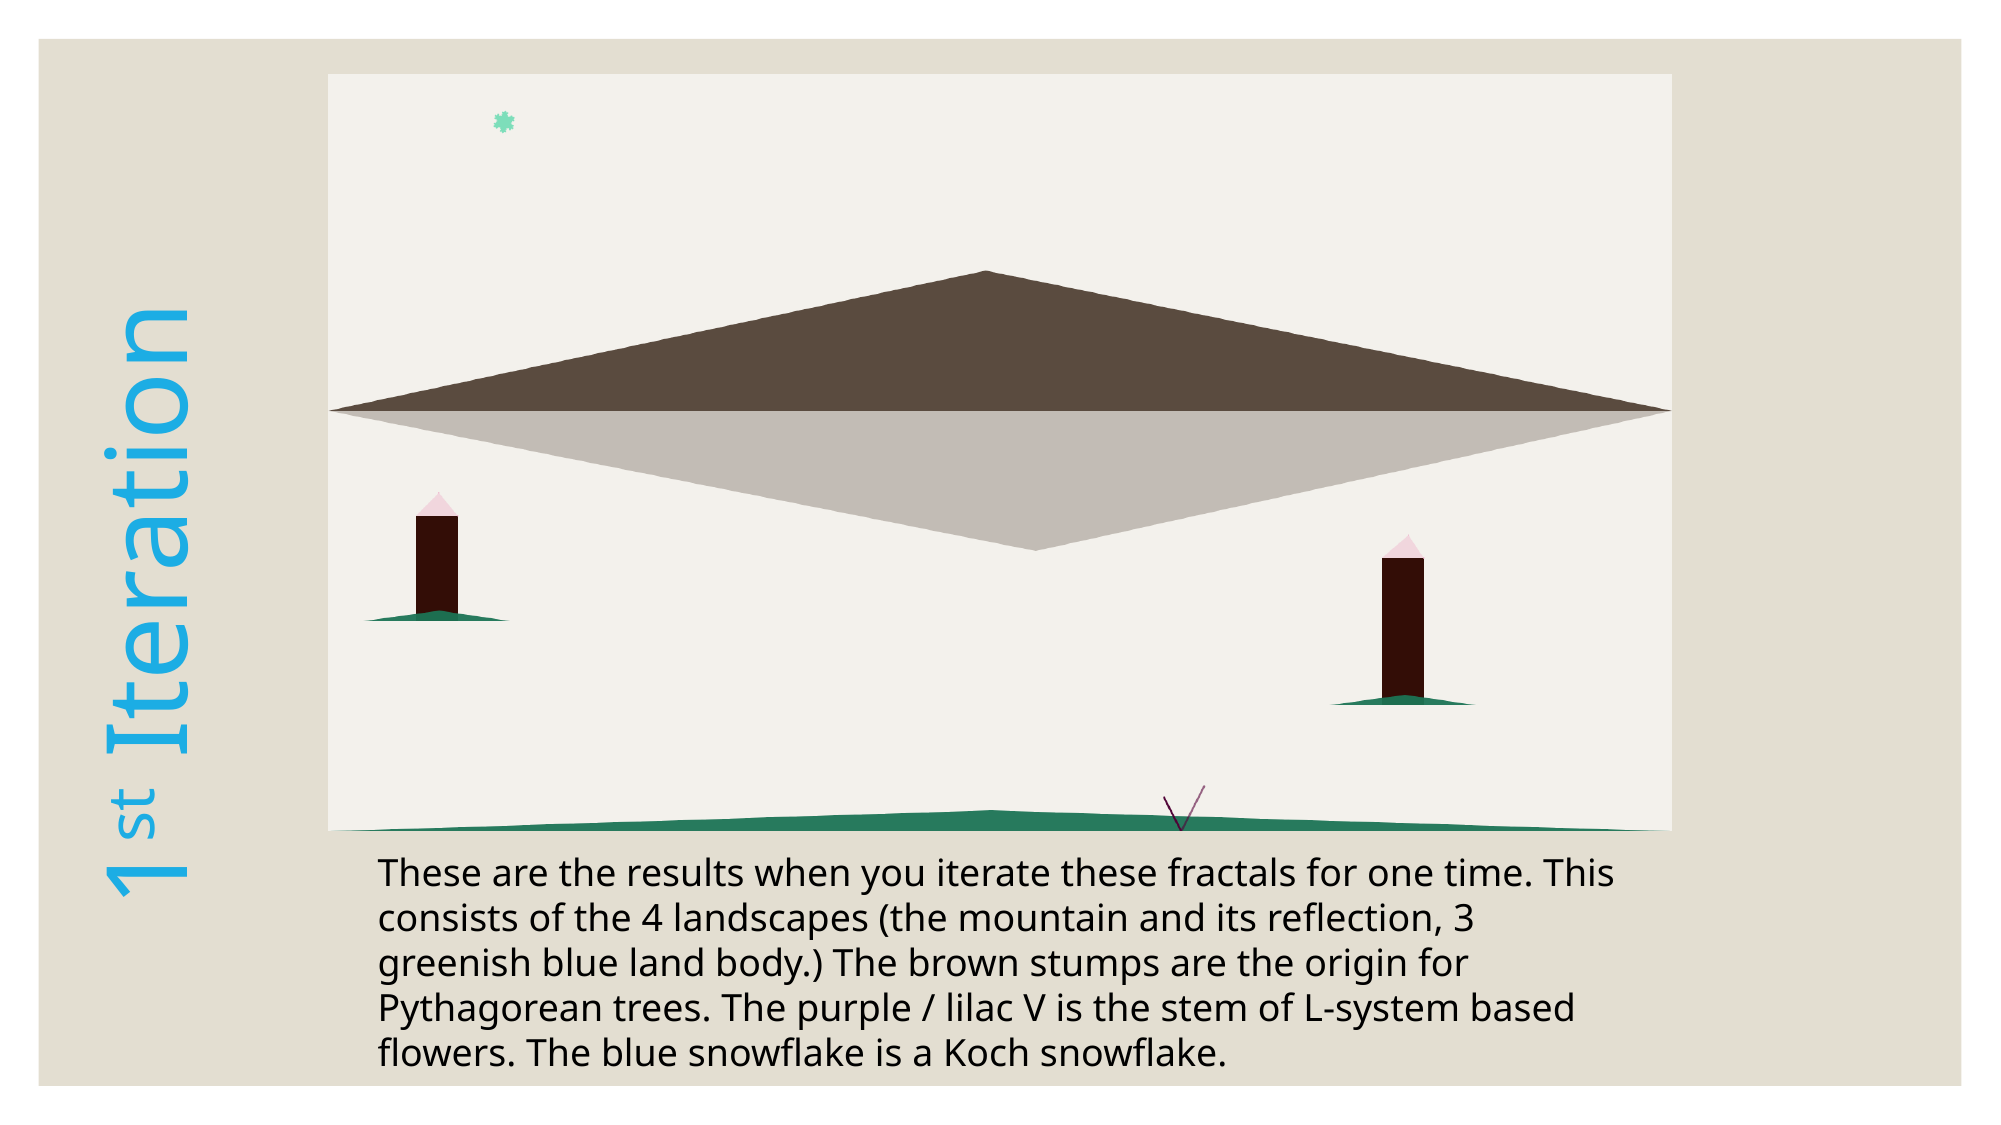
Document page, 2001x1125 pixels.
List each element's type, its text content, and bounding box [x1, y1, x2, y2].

text_box These are the results when you iterate these fractals for one time. This consists of the 4 landscapes (the mountain and its reflection, 3 greenish blue land body.) The brown stumps are the origin for Pythagorean trees. The purple / lilac V is the stem of L-system based flowers. The blue snowflake is a Koch snowflake. [362, 841, 1637, 1082]
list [328, 74, 1672, 831]
text_box 1st Iteration [67, 287, 218, 923]
